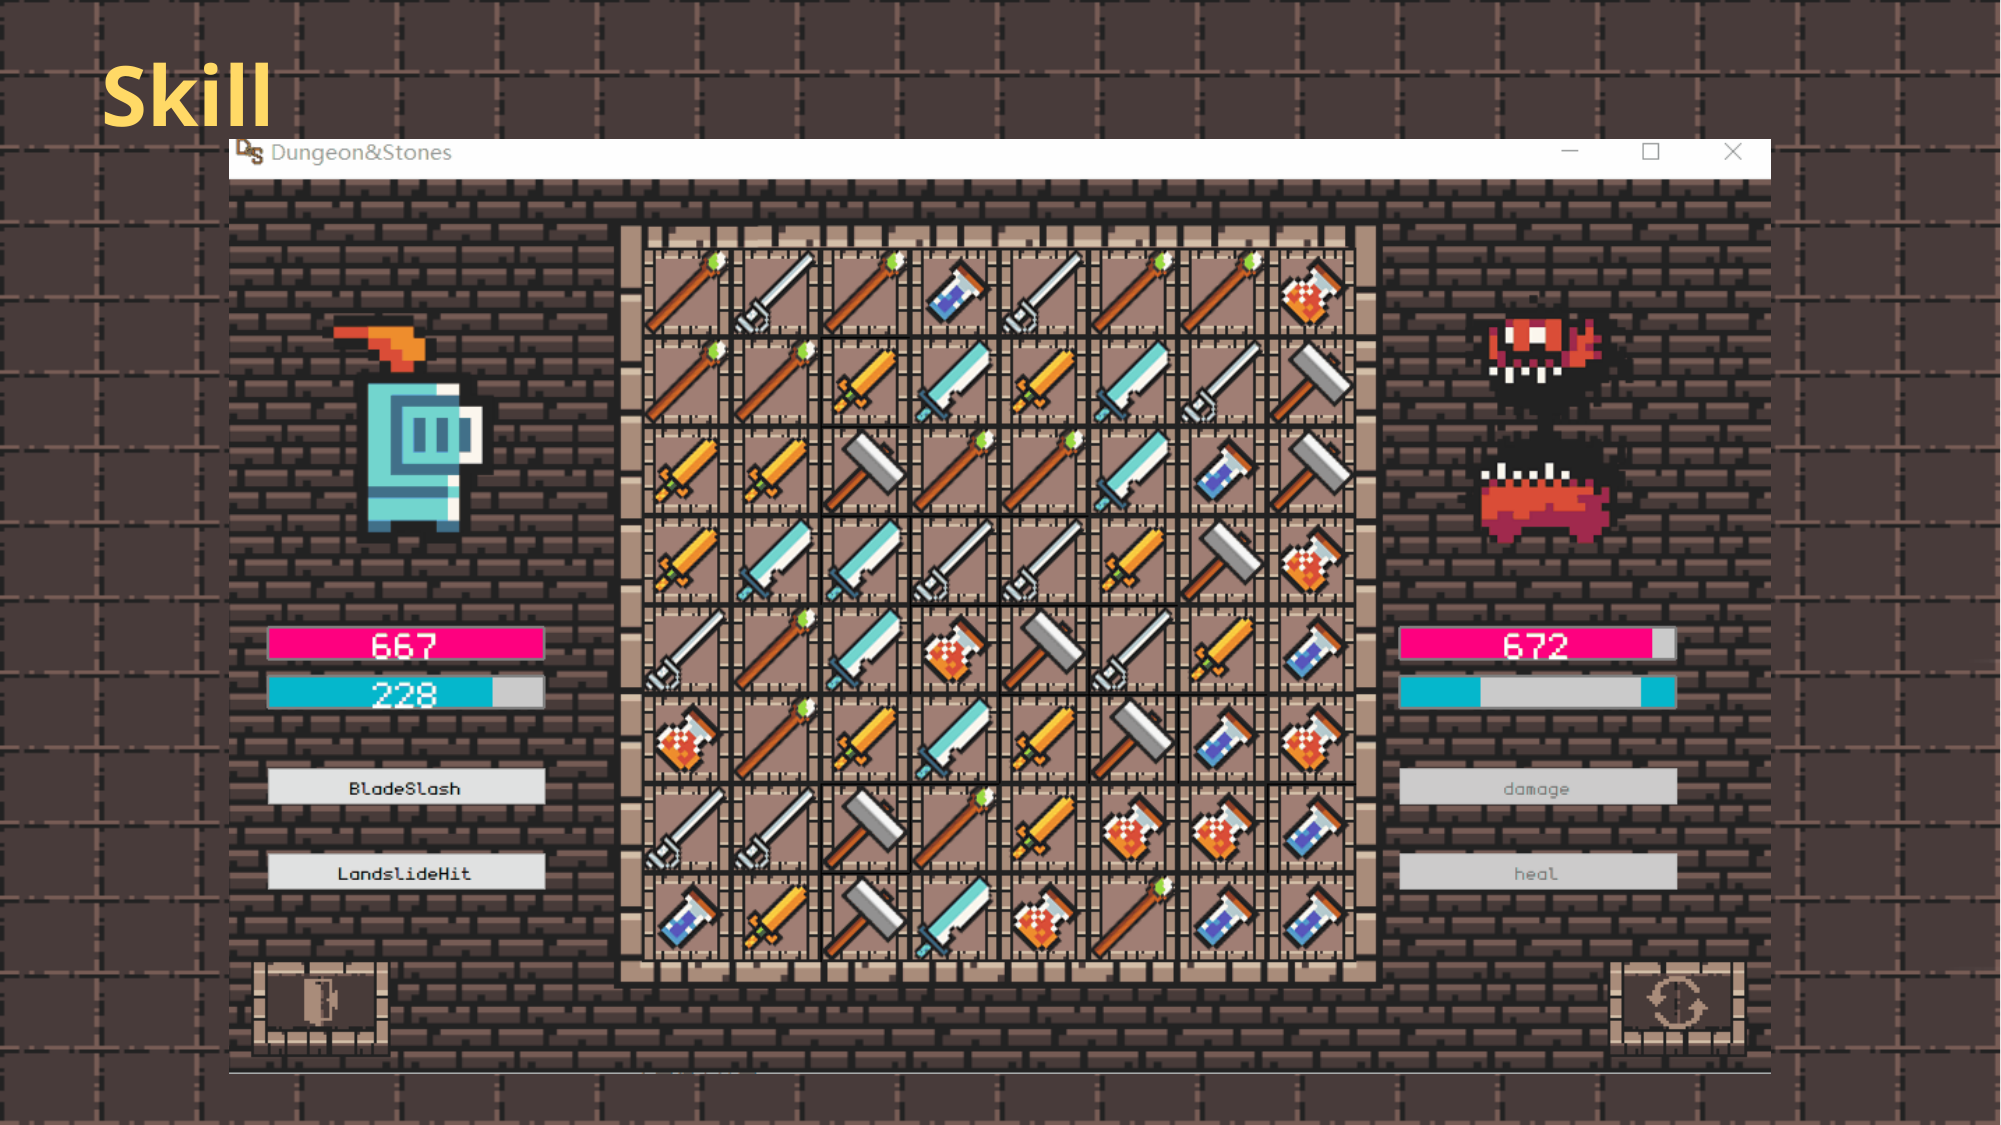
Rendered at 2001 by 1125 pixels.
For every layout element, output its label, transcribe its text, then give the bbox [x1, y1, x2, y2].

text_box Skill [78, 35, 299, 151]
picture [0, 0, 2001, 1125]
